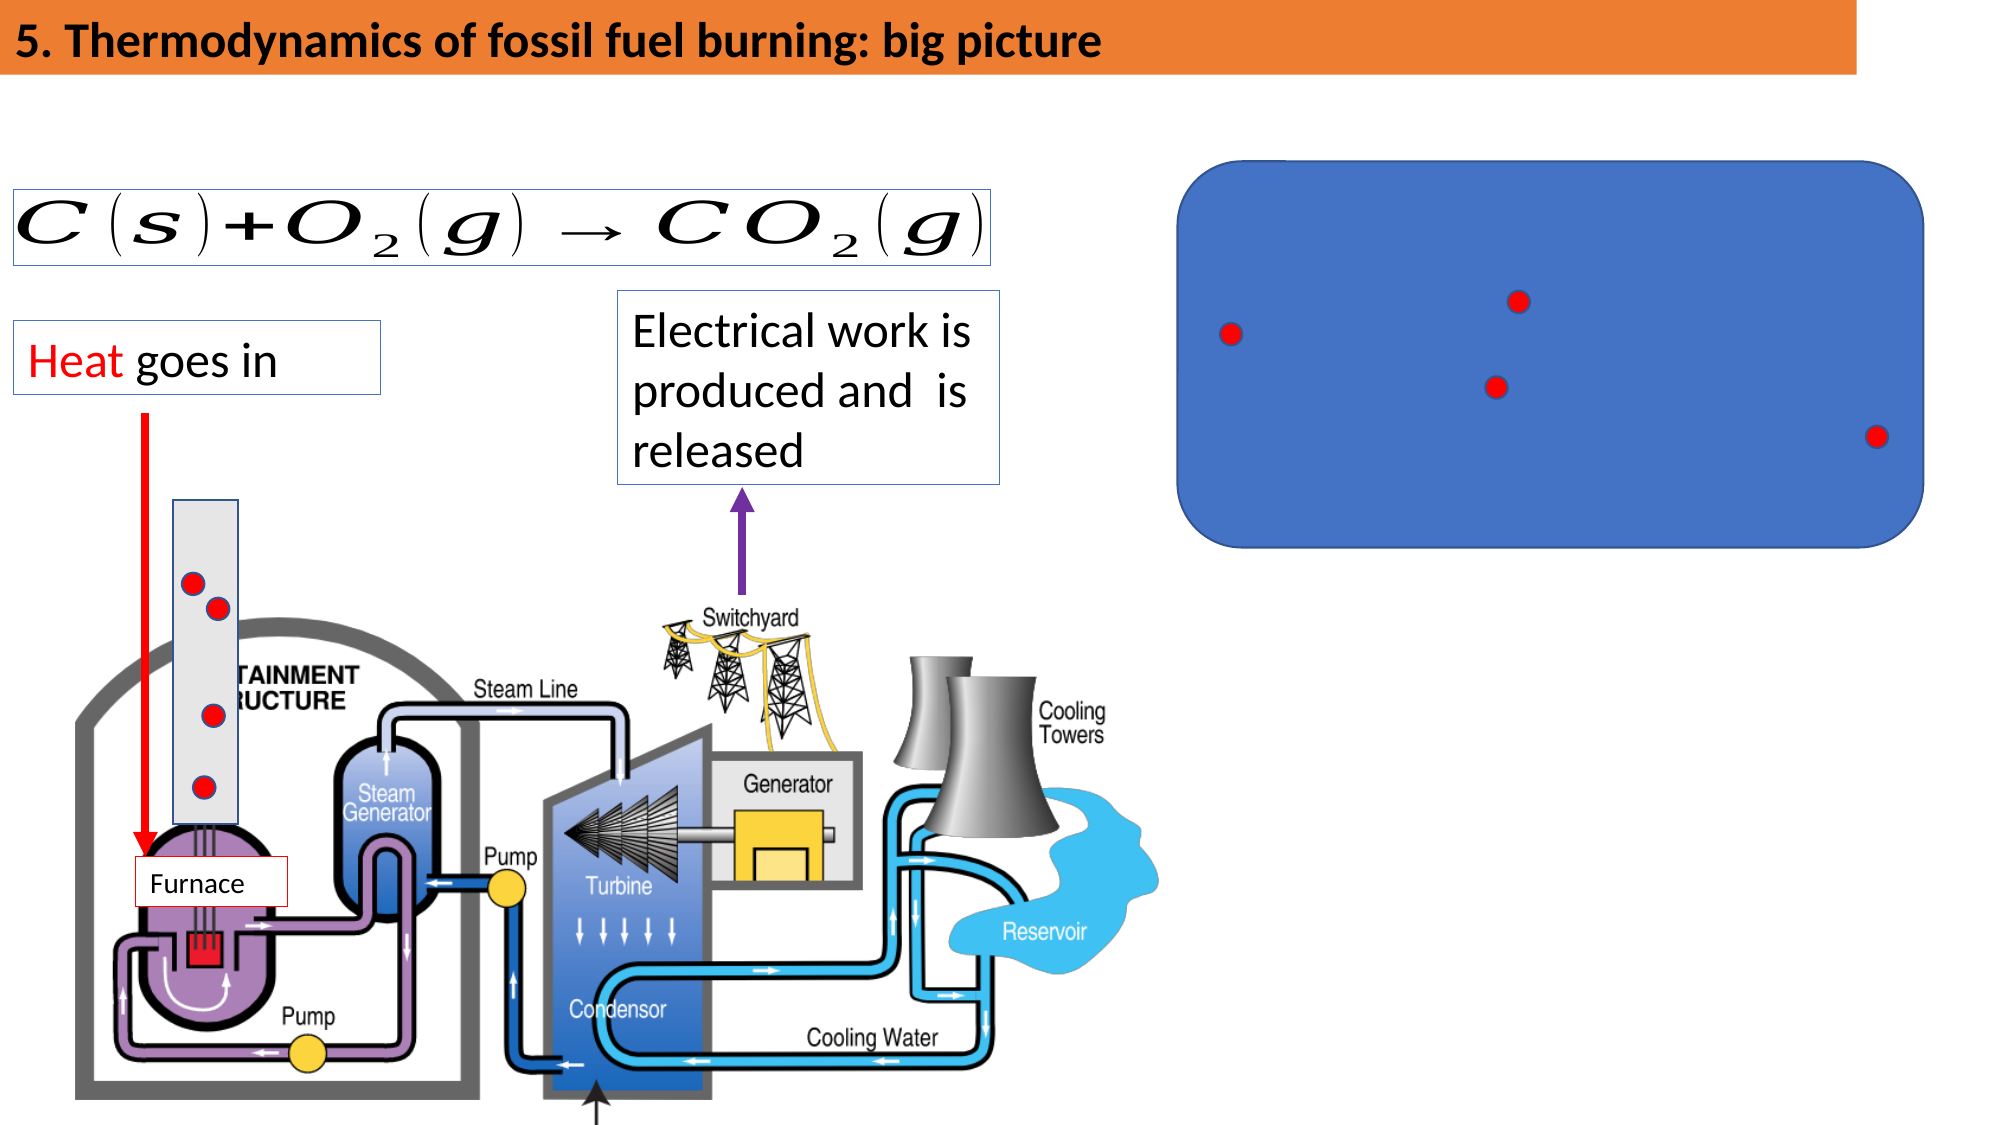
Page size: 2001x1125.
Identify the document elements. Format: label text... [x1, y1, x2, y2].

text_box [1651, 160, 1925, 549]
text_box Heat goes in [13, 320, 381, 395]
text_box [173, 499, 239, 825]
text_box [1456, 57, 1651, 712]
text_box [1176, 160, 1456, 549]
text_box 5. Thermodynamics of fossil fuel burning: big picture [0, 0, 1857, 75]
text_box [75, 601, 1159, 1125]
